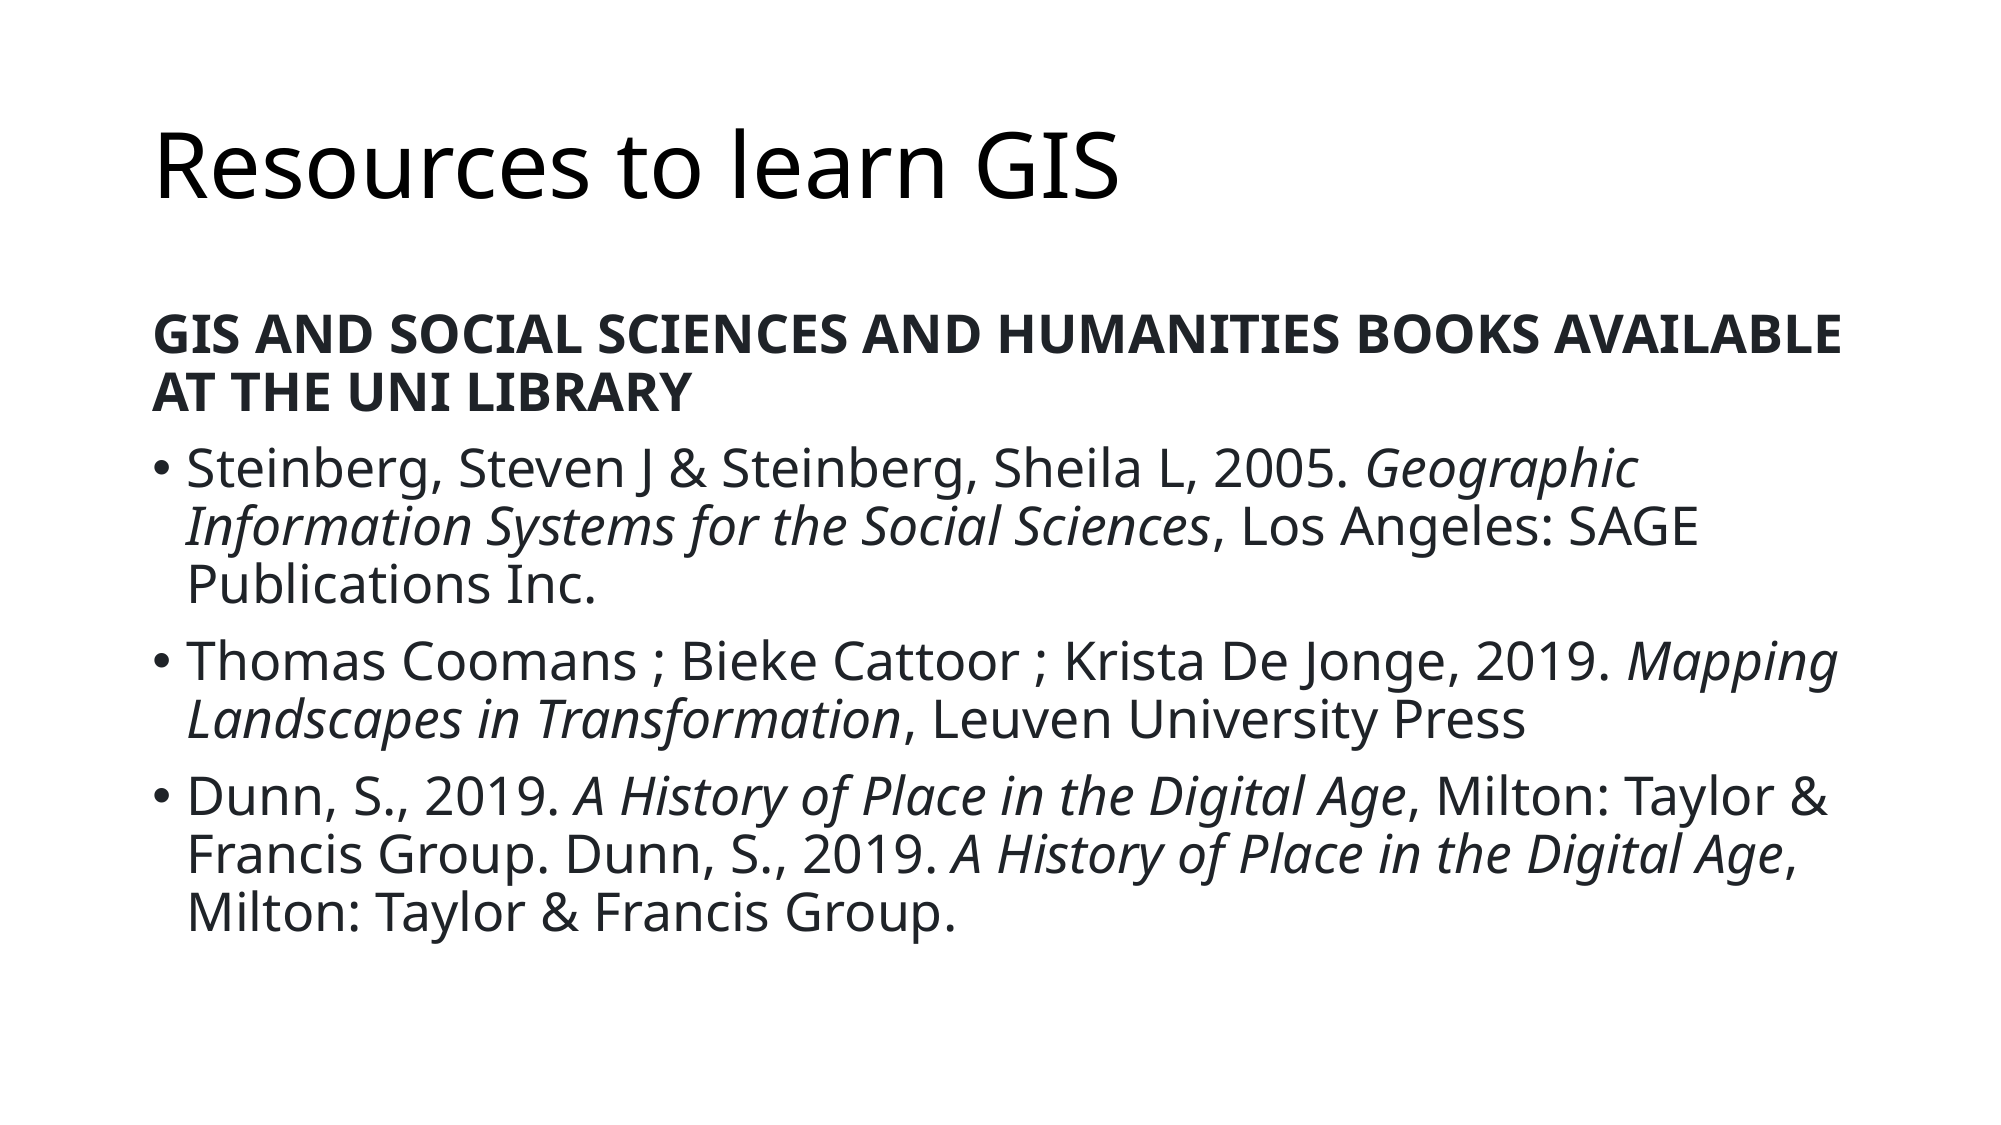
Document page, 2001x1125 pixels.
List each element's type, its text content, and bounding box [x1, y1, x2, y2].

title Resources to learn GIS [137, 59, 1863, 278]
list GIS AND SOCIAL SCIENCES AND HUMANITIES BOOKS AVAILABLE AT THE UNI LIBRARY Steinberg, Steven J & Steinberg, Sheila L, 2005. Geographic Information Systems for the Social Sciences, Los Angeles: SAGE Publications Inc. Thomas Coomans ; Bieke Cattoor ; Krista De Jonge, 2019. Mapping Landscapes in Transformation, Leuven University Press Dunn, S., 2019. A History of Place in the Digital Age, Milton: Taylor & Francis Group. Dunn, S., 2019. A History of Place in the Digital Age, Milton: Taylor & Francis Group. [137, 299, 1863, 1014]
